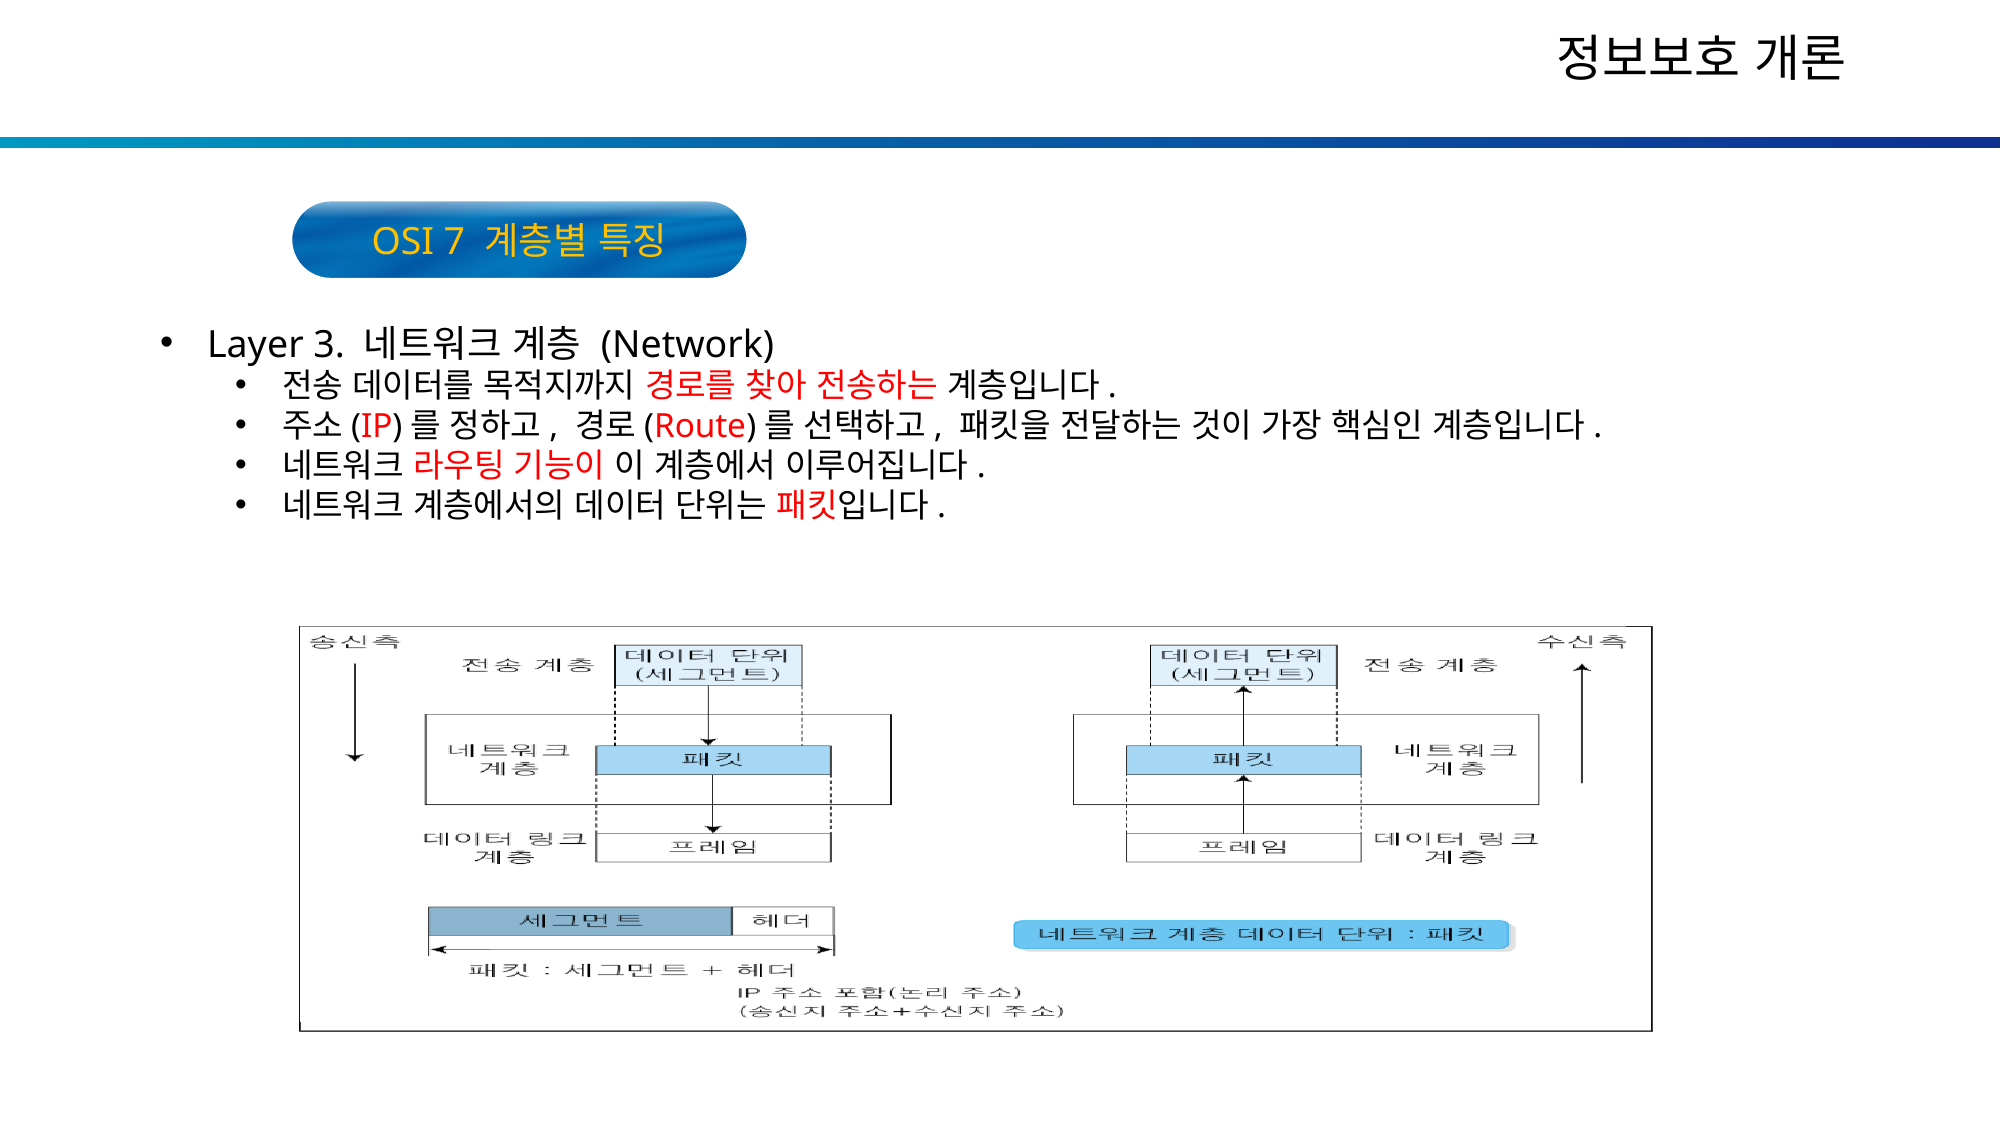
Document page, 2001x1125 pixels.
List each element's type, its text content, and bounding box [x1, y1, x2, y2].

text_box Layer 3. 네트워크 계층 (Network) 전송 데이터를 목적지까지 경로를 찾아 전송하는 계층입니다. 주소(IP)를 정하고, 경로(Route)를 선택하고, 패킷을 전달하는 것이 가장 핵심인 계층입니다. 네트워크 라우팅 기능이 이 계층에서 이루어집니다. 네트워크 계층에서의 데이터 단위는 패킷입니다. [145, 312, 2000, 532]
picture [291, 623, 1662, 1034]
picture [530, 137, 541, 148]
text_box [291, 195, 748, 284]
picture [552, 137, 567, 148]
picture [577, 137, 2000, 148]
